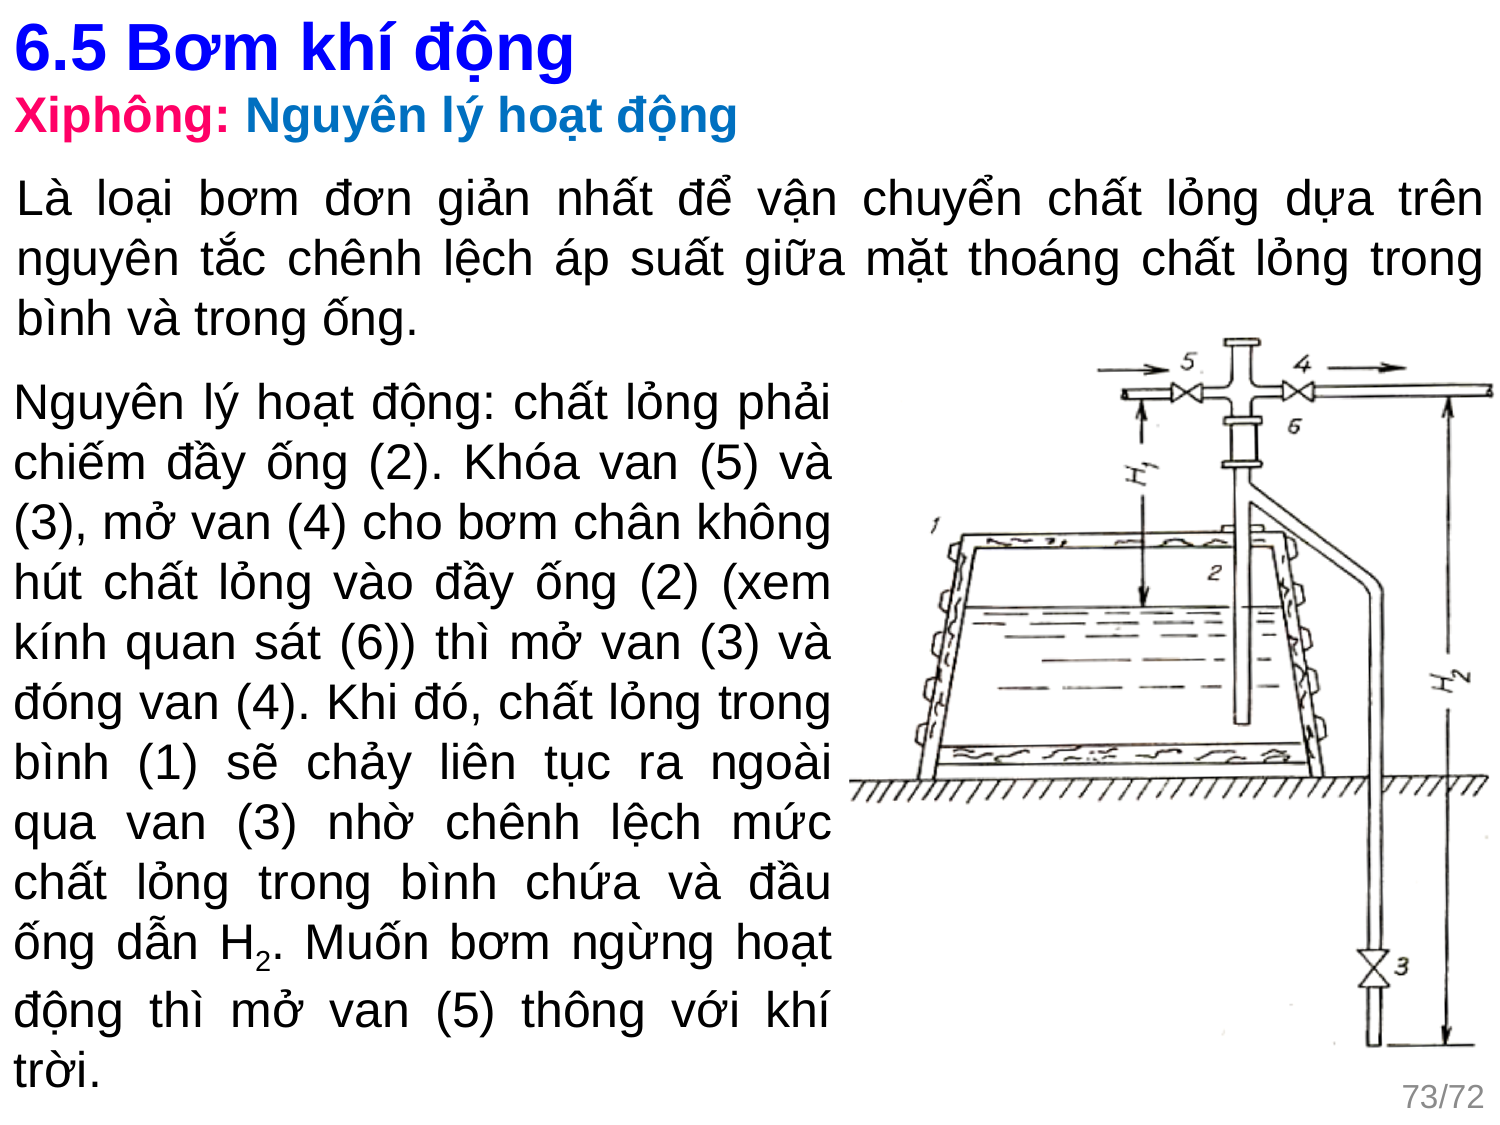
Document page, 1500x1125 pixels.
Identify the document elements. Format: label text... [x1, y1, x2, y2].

picture [842, 312, 1500, 1090]
text_box Là loại bơm đơn giản nhất để vận chuyển chất lỏng dựa trên nguyên tắc chênh lệch áp suất giữa mặt thoáng chất lỏng trong bình và trong ống. [1, 157, 1500, 353]
text_box 73/72 [1149, 1094, 1500, 1125]
text_box Xiphông: Nguyên lý hoạt động [0, 74, 1500, 150]
text_box 6.5 Bơm khí động [0, 0, 1500, 74]
text_box Nguyên lý hoạt động: chất lỏng phải chiếm đầy ống (2). Khóa van (5) và (3), mở van (4) cho bơm chân không hút chất lỏng vào đầy ống (2) (xem kính quan sát (6)) thì mở van (3) và đóng van (4). Khi đó, chất lỏng trong bình (1) sẽ chảy liên tục ra ngoài qua van (3) nhờ chênh lệch mức chất lỏng trong bình chứa và đầu ống dẫn H2. Muốn bơm ngừng hoạt động thì mở van (5) thông với khí trời. [0, 365, 849, 1102]
